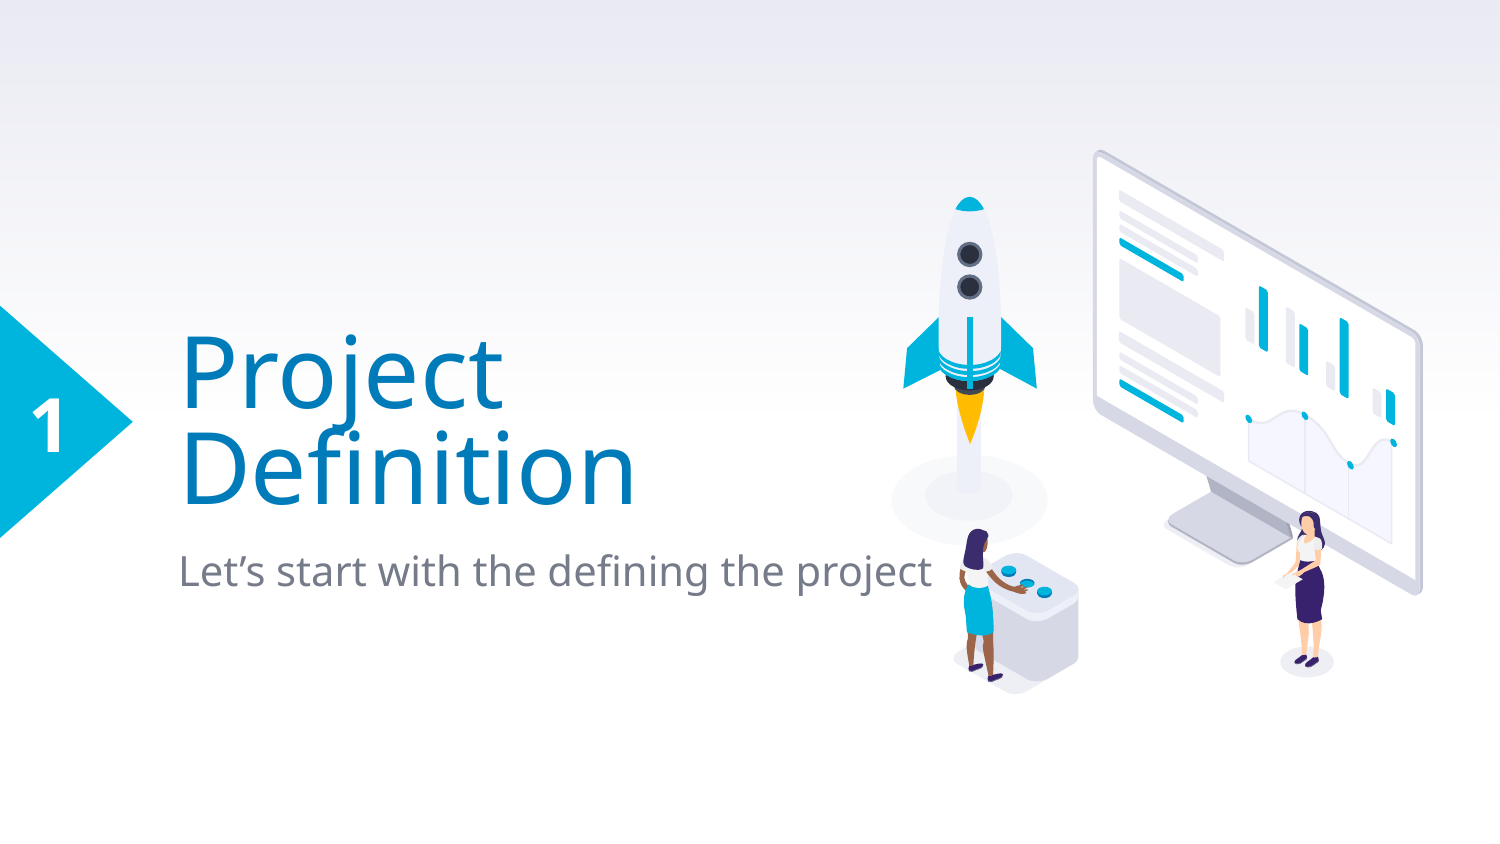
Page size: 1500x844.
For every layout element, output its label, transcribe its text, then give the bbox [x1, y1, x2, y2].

title Project Definition [178, 333, 886, 524]
subtitle Let’s start with the defining the project [178, 539, 886, 603]
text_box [891, 149, 1424, 695]
text_box 1 [0, 306, 100, 540]
